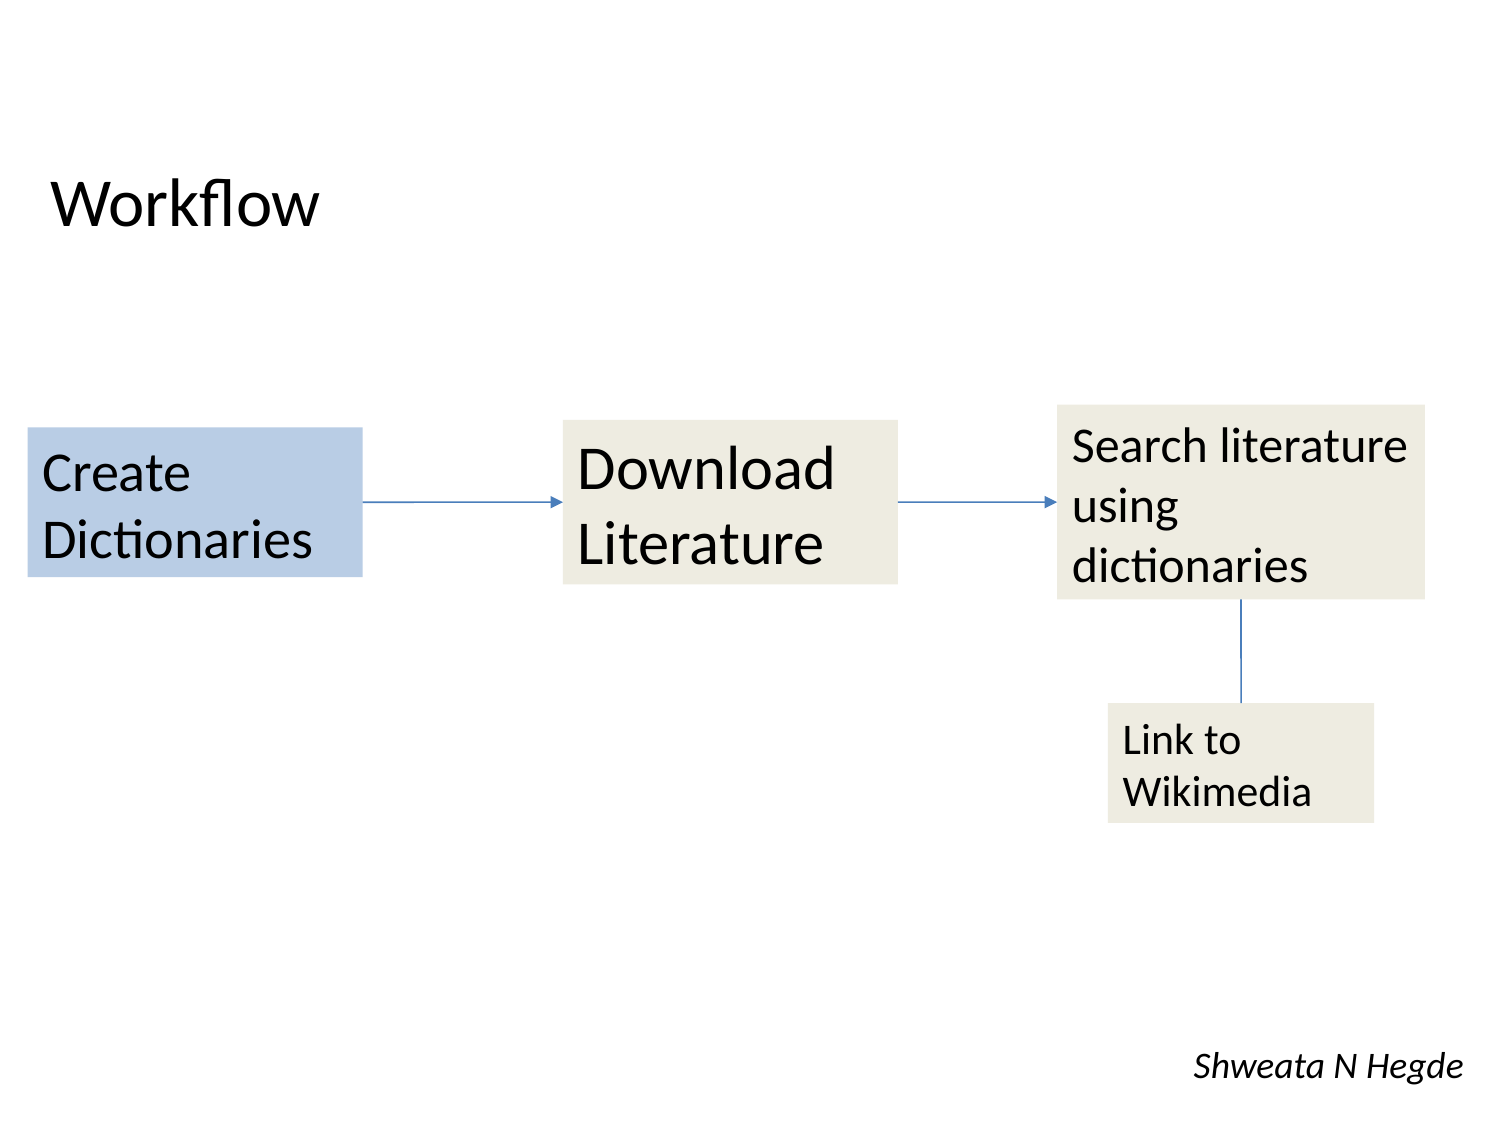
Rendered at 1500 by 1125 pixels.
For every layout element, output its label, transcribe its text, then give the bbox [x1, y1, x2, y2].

text_box Shweata N Hegde [1178, 1033, 1479, 1094]
text_box Download Literature [562, 419, 898, 585]
text_box Search literature using dictionaries [1057, 404, 1425, 600]
text_box Create Dictionaries [27, 427, 363, 578]
text_box Workflow [35, 160, 1329, 324]
text_box Link to Wikimedia [1107, 703, 1375, 823]
